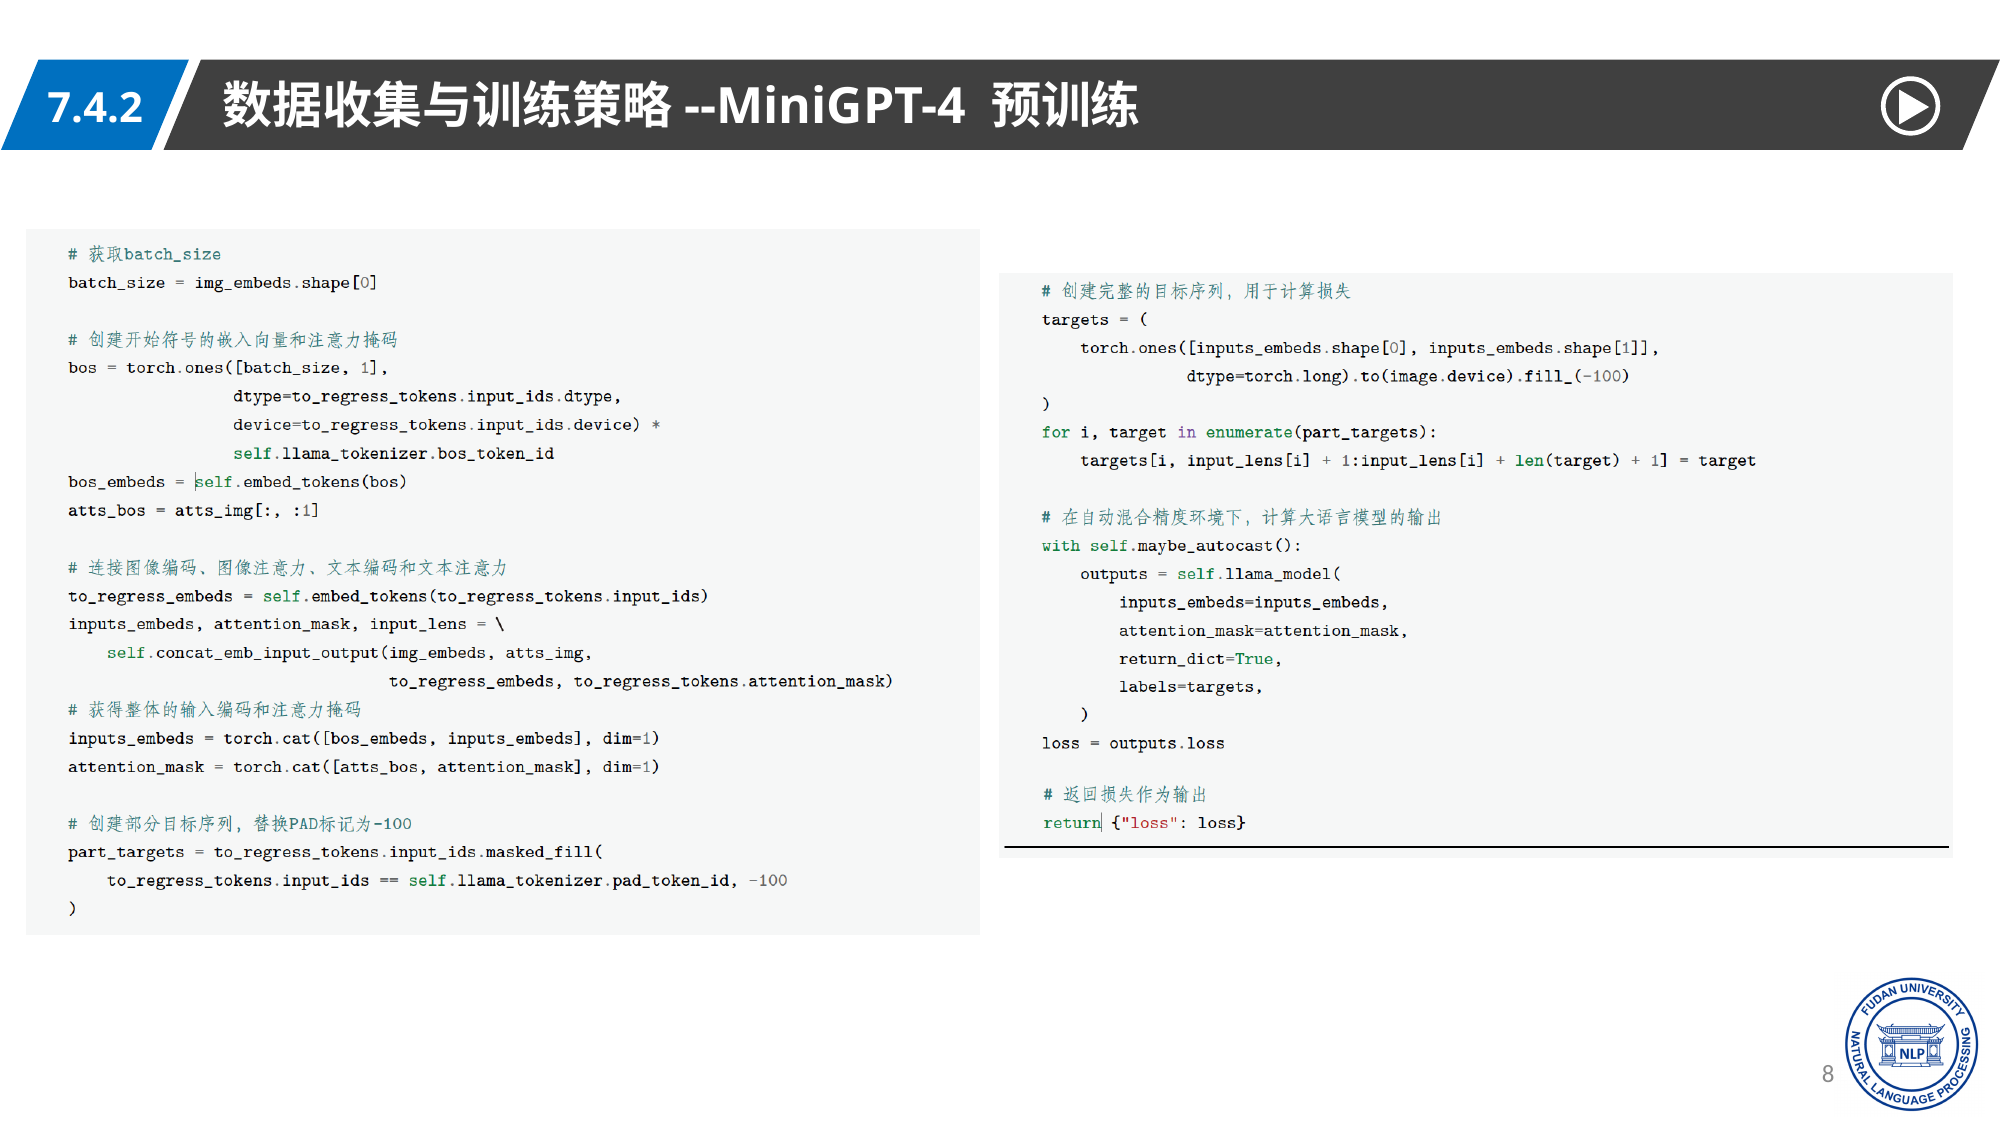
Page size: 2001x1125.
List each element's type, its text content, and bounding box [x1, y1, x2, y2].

text_box [163, 59, 2000, 150]
text_box [32, 59, 189, 120]
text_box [1883, 78, 1939, 134]
text_box 7.4.2 [26, 73, 164, 138]
text_box 数据收集与训练策略--MiniGPT-4 预训练 [207, 66, 1156, 142]
slide_number 81 [1412, 1042, 1863, 1103]
text_box [1, 89, 157, 150]
picture [1834, 972, 1985, 1117]
picture [999, 272, 1953, 858]
picture [26, 229, 980, 935]
